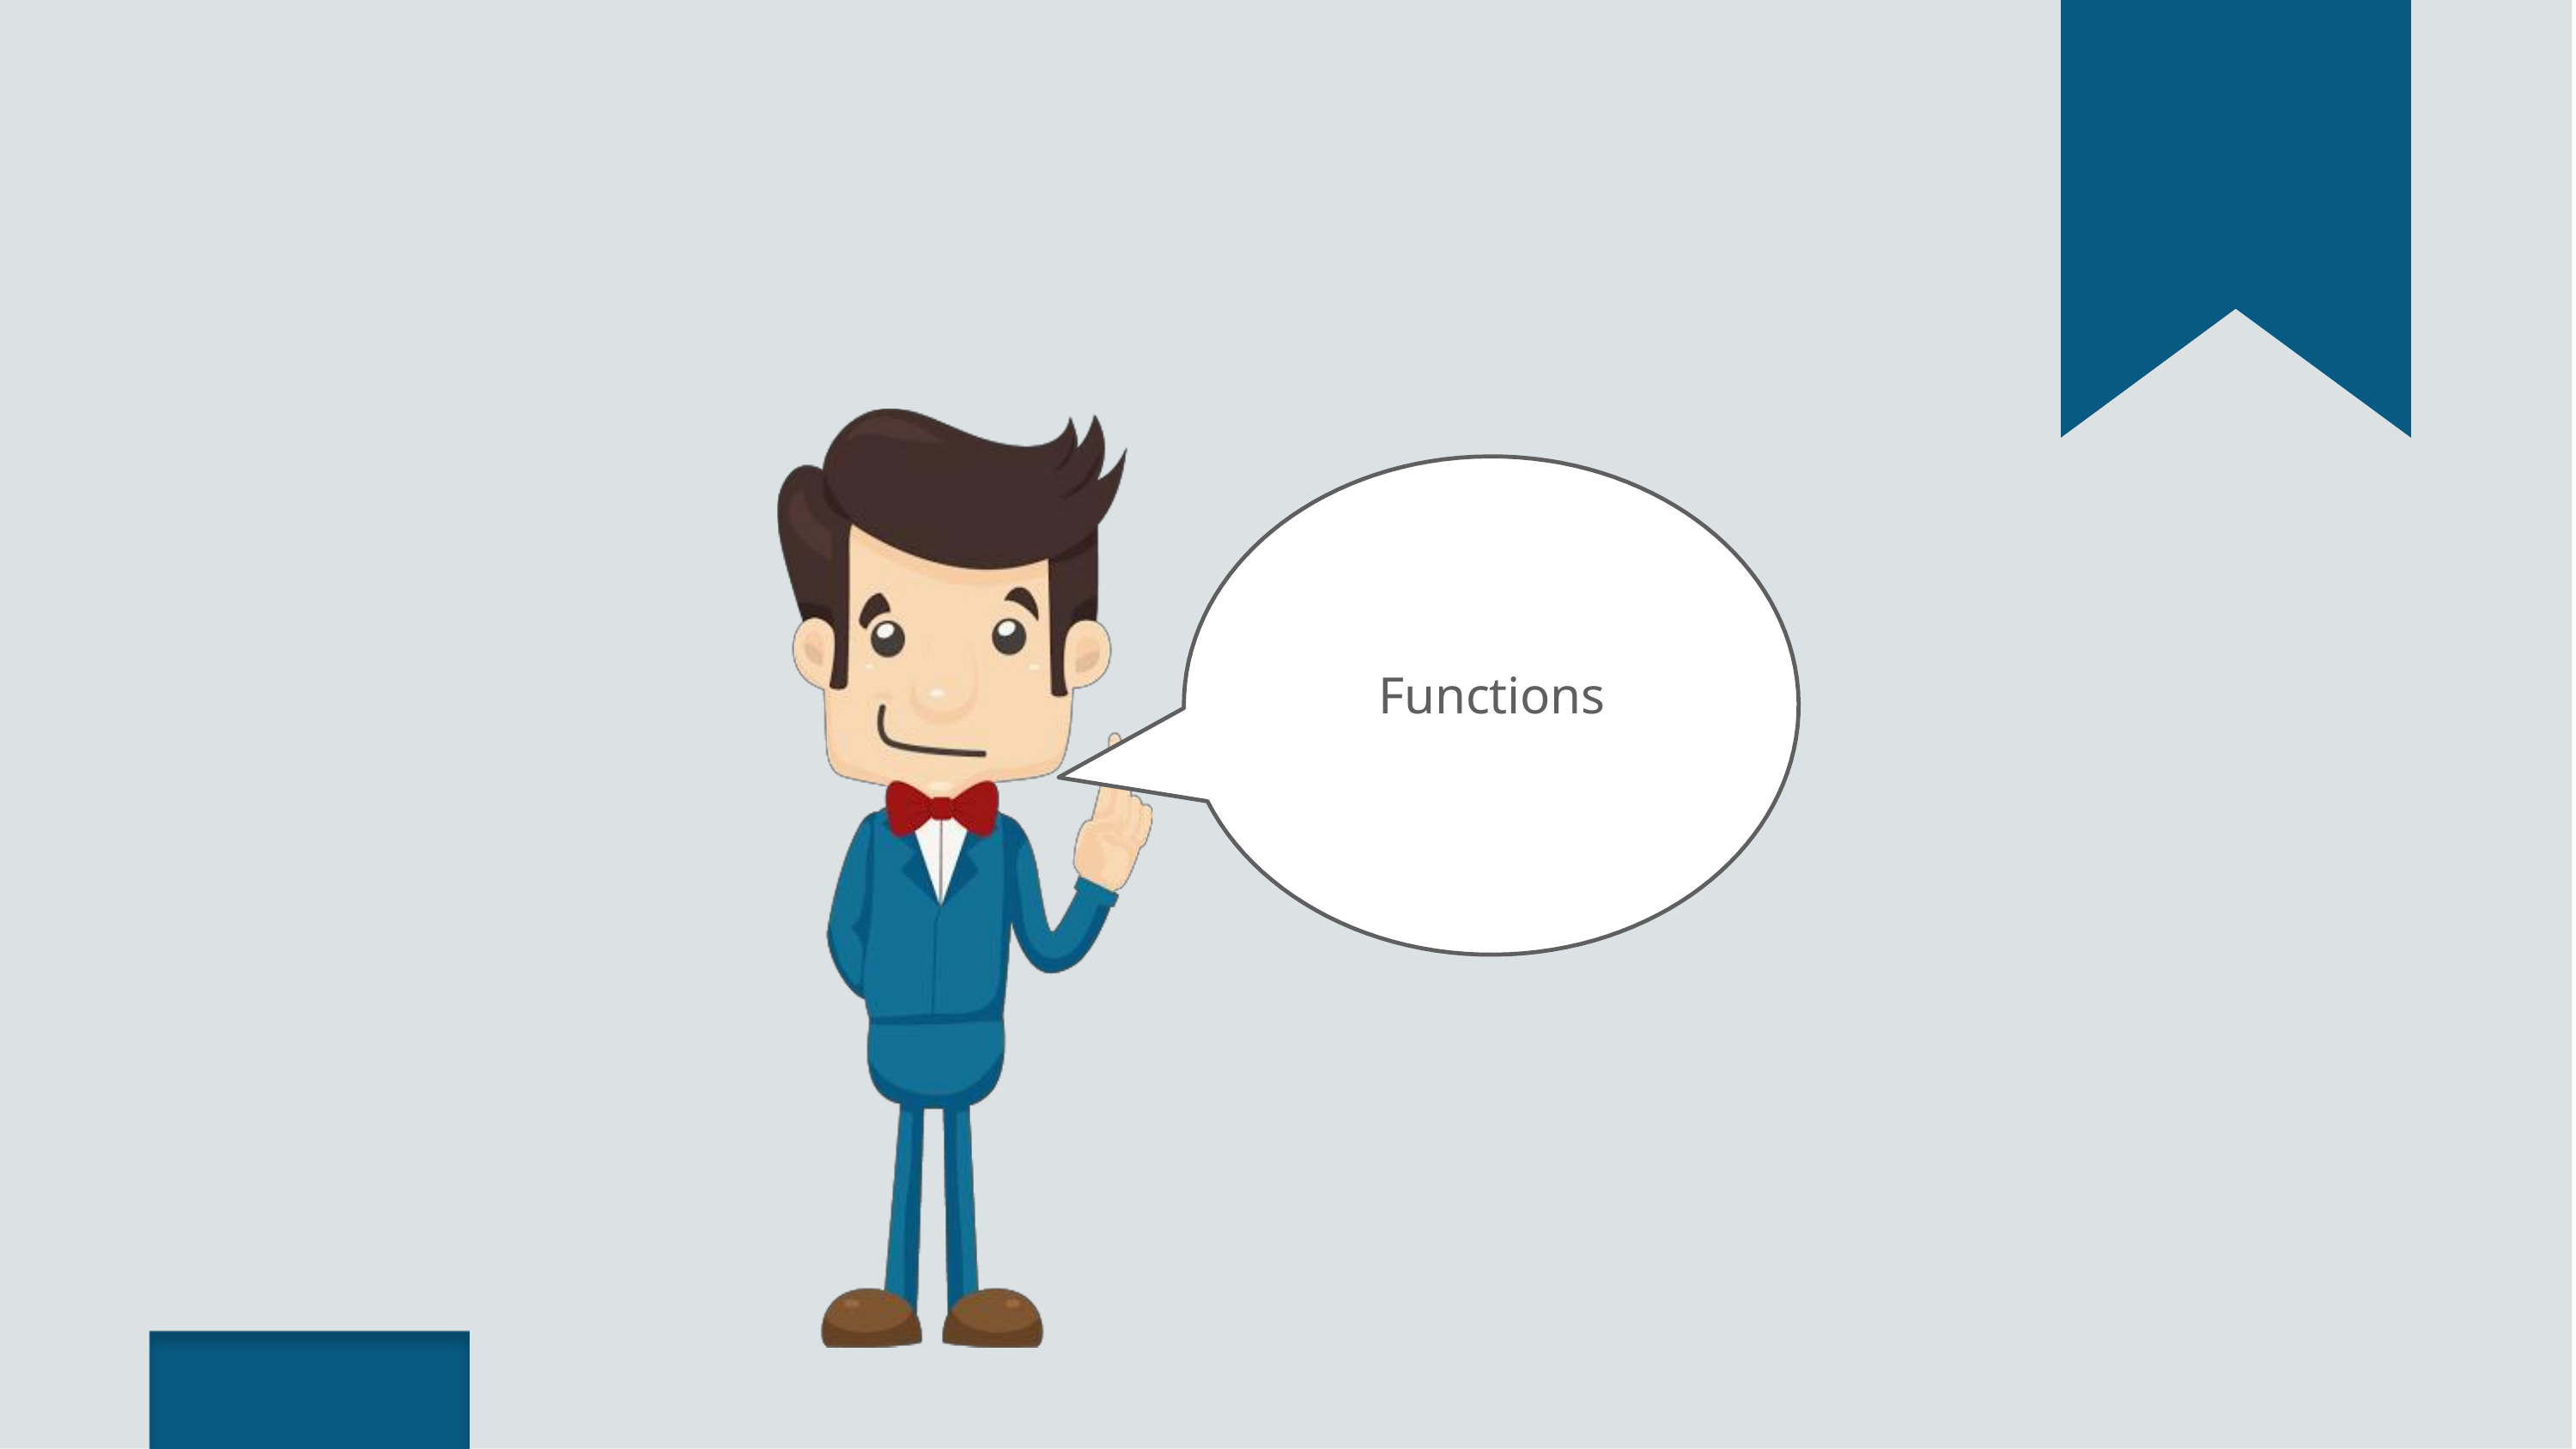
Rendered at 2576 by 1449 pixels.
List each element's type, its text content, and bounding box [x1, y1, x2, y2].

text_box Functions [1319, 660, 1663, 724]
text_box [2061, 0, 2411, 300]
text_box [2223, 300, 2411, 438]
text_box [1058, 456, 1799, 955]
text_box [777, 409, 1153, 1348]
text_box [2061, 300, 2236, 438]
text_box [0, 0, 2573, 1449]
text_box [149, 1331, 470, 1449]
